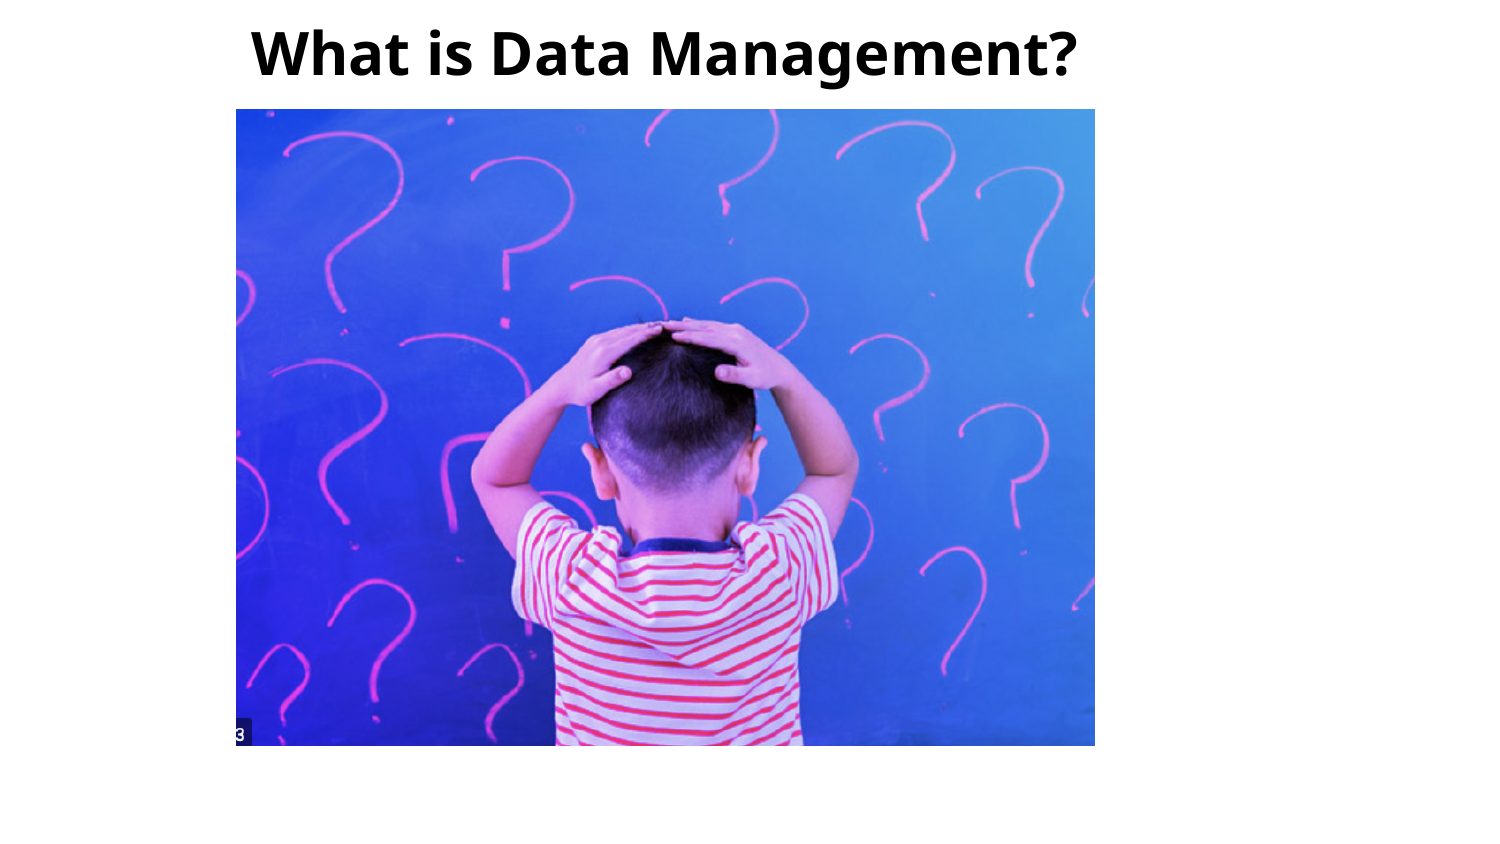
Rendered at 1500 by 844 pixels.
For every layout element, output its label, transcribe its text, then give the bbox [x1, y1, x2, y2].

picture [235, 108, 1095, 746]
title What is Data Management? [236, 0, 1095, 105]
